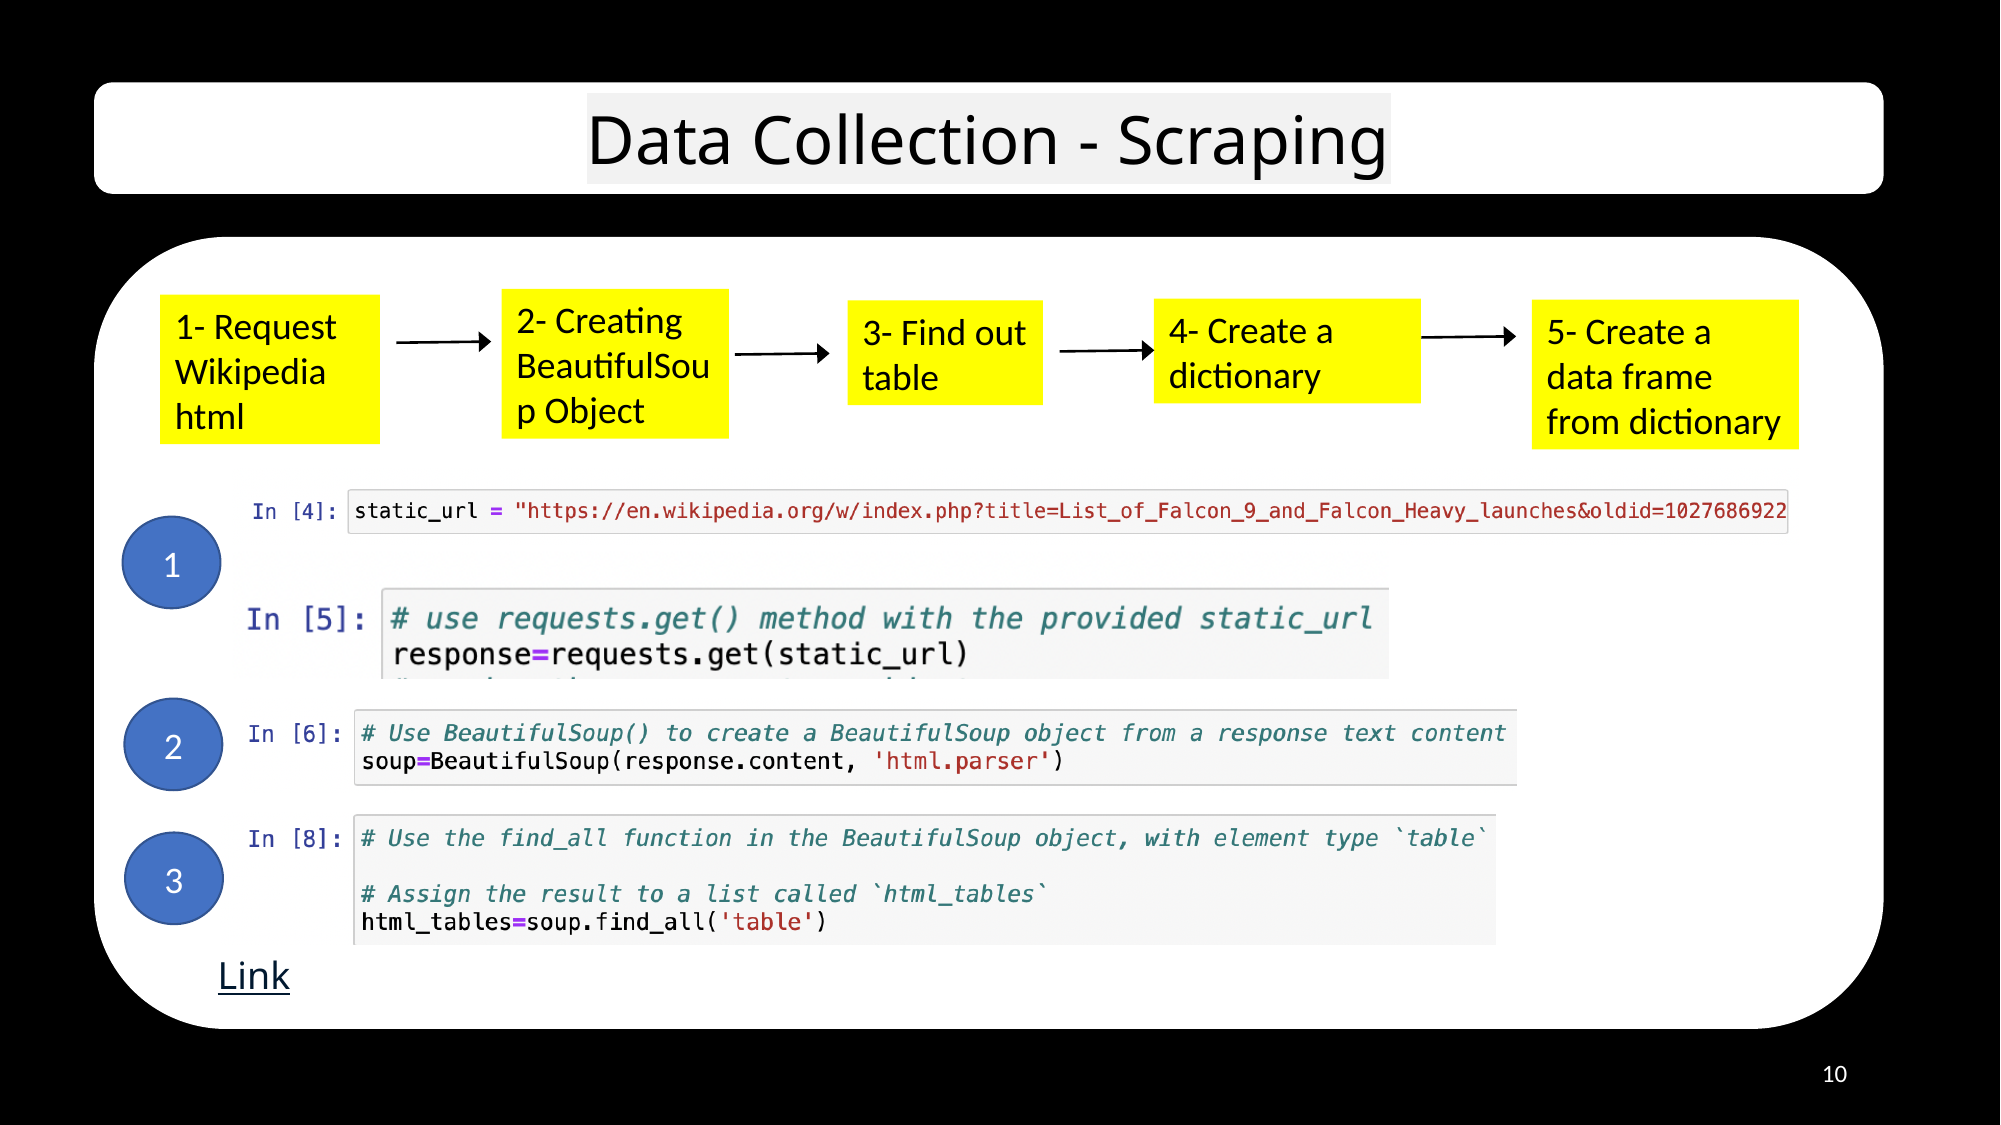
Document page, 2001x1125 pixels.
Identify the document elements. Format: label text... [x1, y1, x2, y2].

text_box 3- Find out table [847, 300, 1043, 406]
text_box 2 [123, 697, 224, 792]
picture [220, 812, 1496, 945]
text_box 2- Creating BeautifulSoup Object [501, 288, 729, 439]
picture [231, 468, 1799, 545]
text_box 3 [124, 831, 220, 926]
picture [241, 698, 1517, 794]
text_box 5- Create a data frame from dictionary [1531, 299, 1799, 450]
text_box Data Collection - Scraping [93, 81, 1885, 195]
picture [231, 551, 1389, 679]
text_box [93, 235, 1885, 1031]
slide_number 10 [1412, 1042, 1863, 1103]
text_box Link [203, 944, 1205, 1011]
text_box 1 [121, 515, 222, 610]
text_box 4- Create a dictionary [1153, 298, 1421, 404]
text_box 1- Request Wikipedia html [160, 294, 380, 445]
